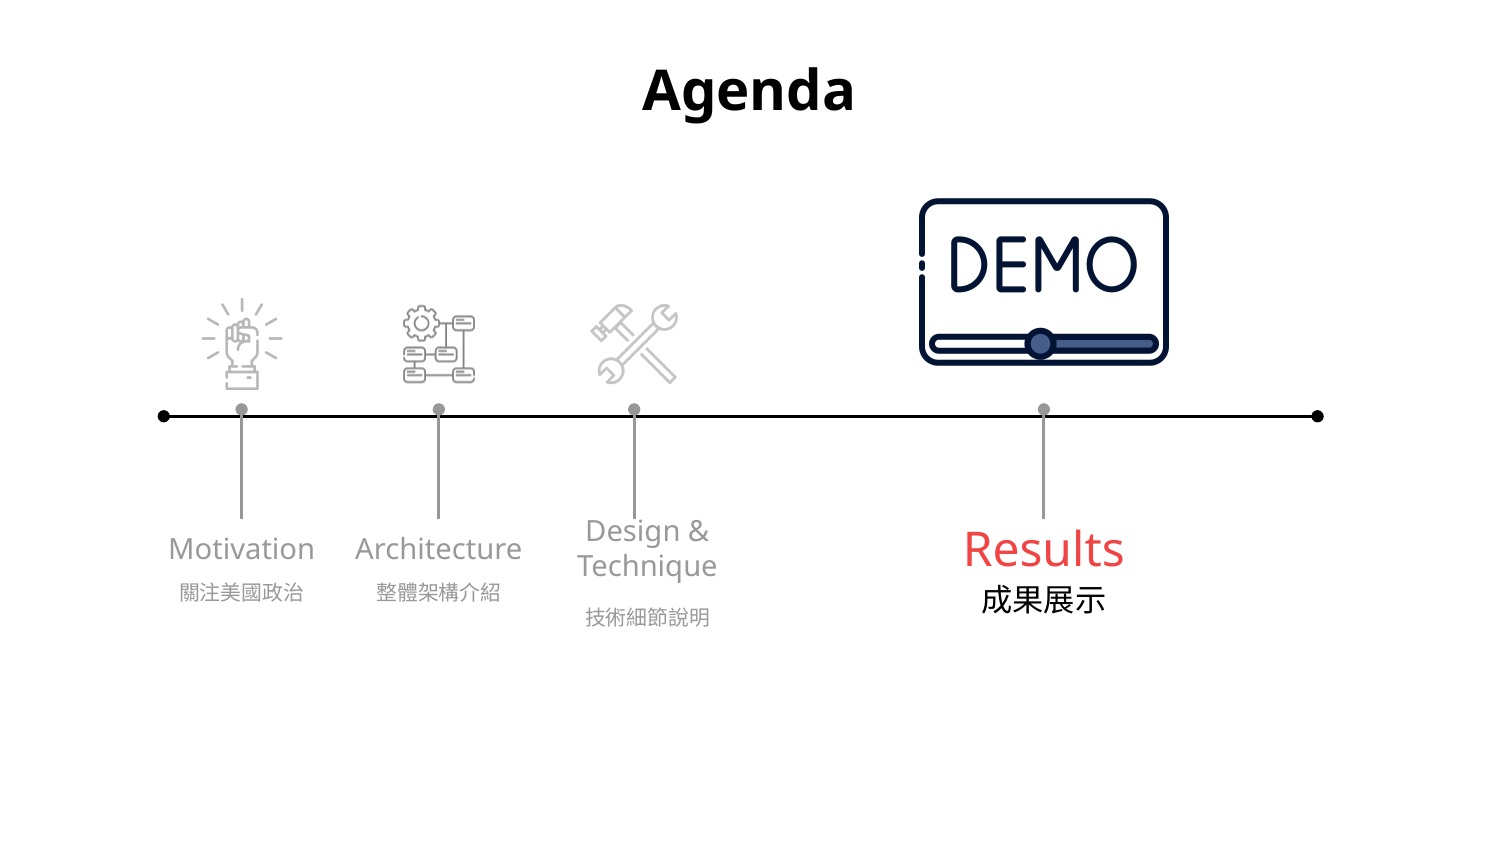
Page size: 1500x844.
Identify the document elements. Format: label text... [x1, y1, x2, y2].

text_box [163, 409, 1318, 520]
title Agenda [73, 67, 1425, 108]
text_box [524, 518, 771, 690]
picture [397, 302, 481, 386]
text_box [363, 529, 519, 665]
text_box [125, 518, 359, 665]
picture [195, 298, 288, 390]
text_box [927, 529, 1161, 665]
picture [916, 154, 1172, 409]
picture [590, 300, 678, 389]
